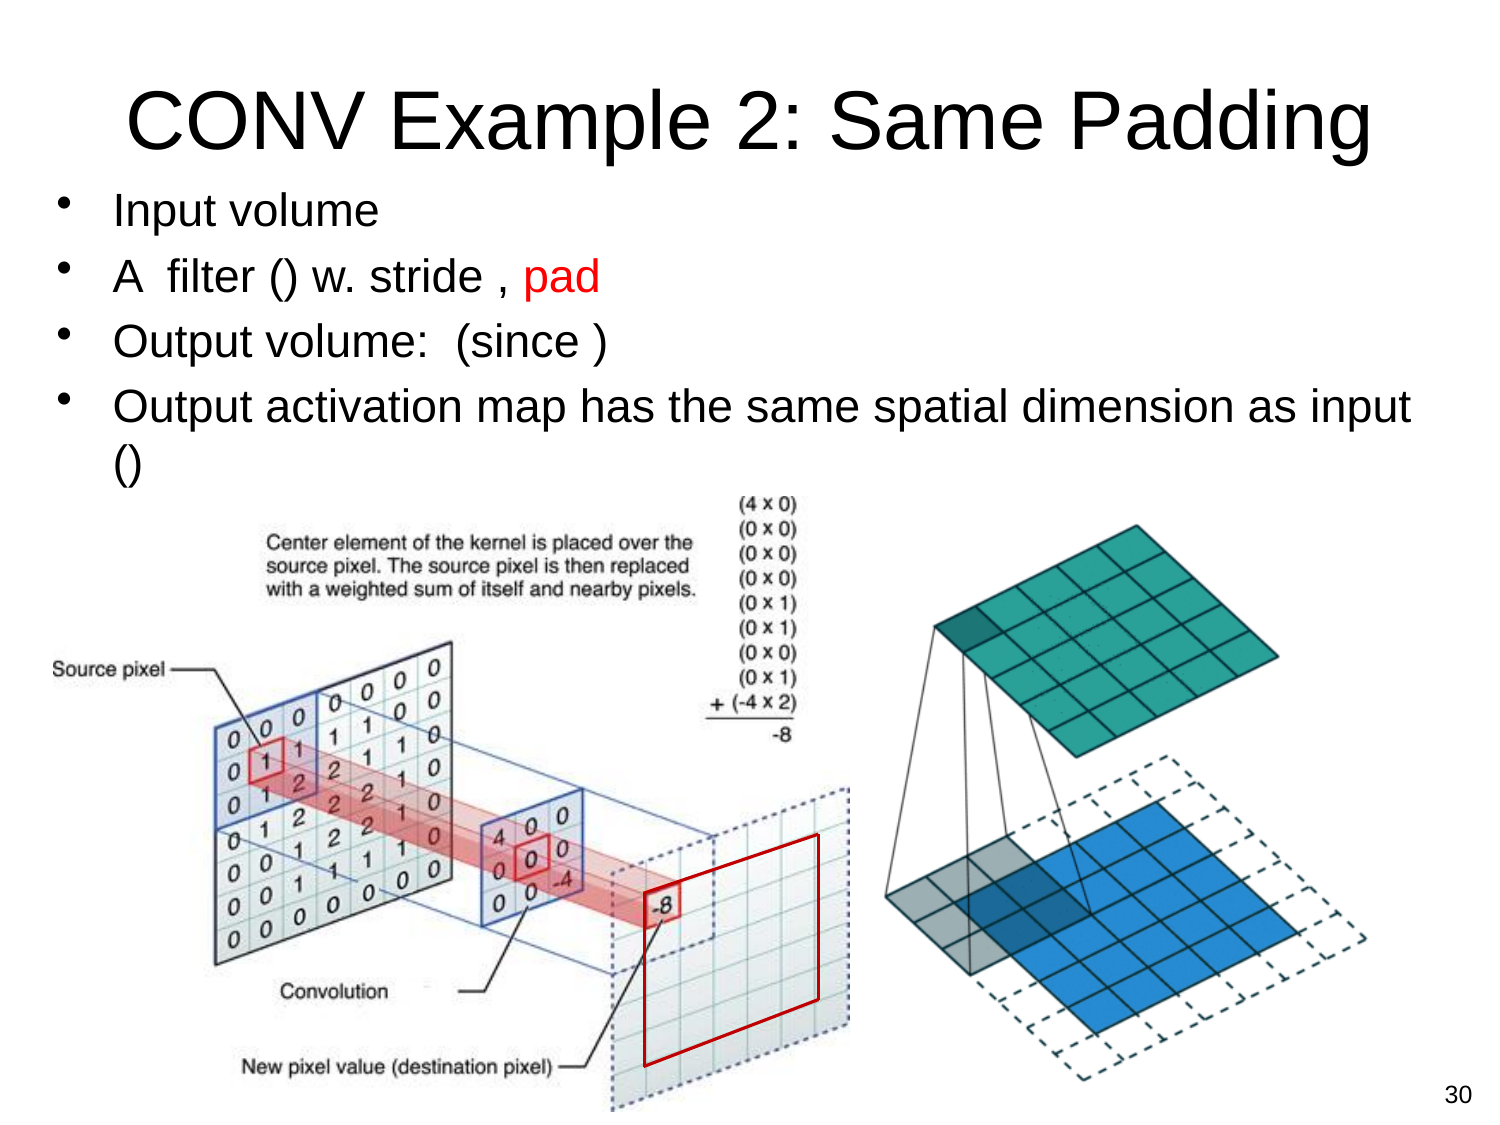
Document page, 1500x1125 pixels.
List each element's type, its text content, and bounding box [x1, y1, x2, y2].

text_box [649, 999, 819, 1067]
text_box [643, 833, 818, 894]
title CONV Example 2: Same Padding [74, 44, 1426, 188]
picture [52, 496, 850, 1112]
picture [855, 496, 1396, 1110]
slide_number 30 [1398, 1070, 1488, 1112]
